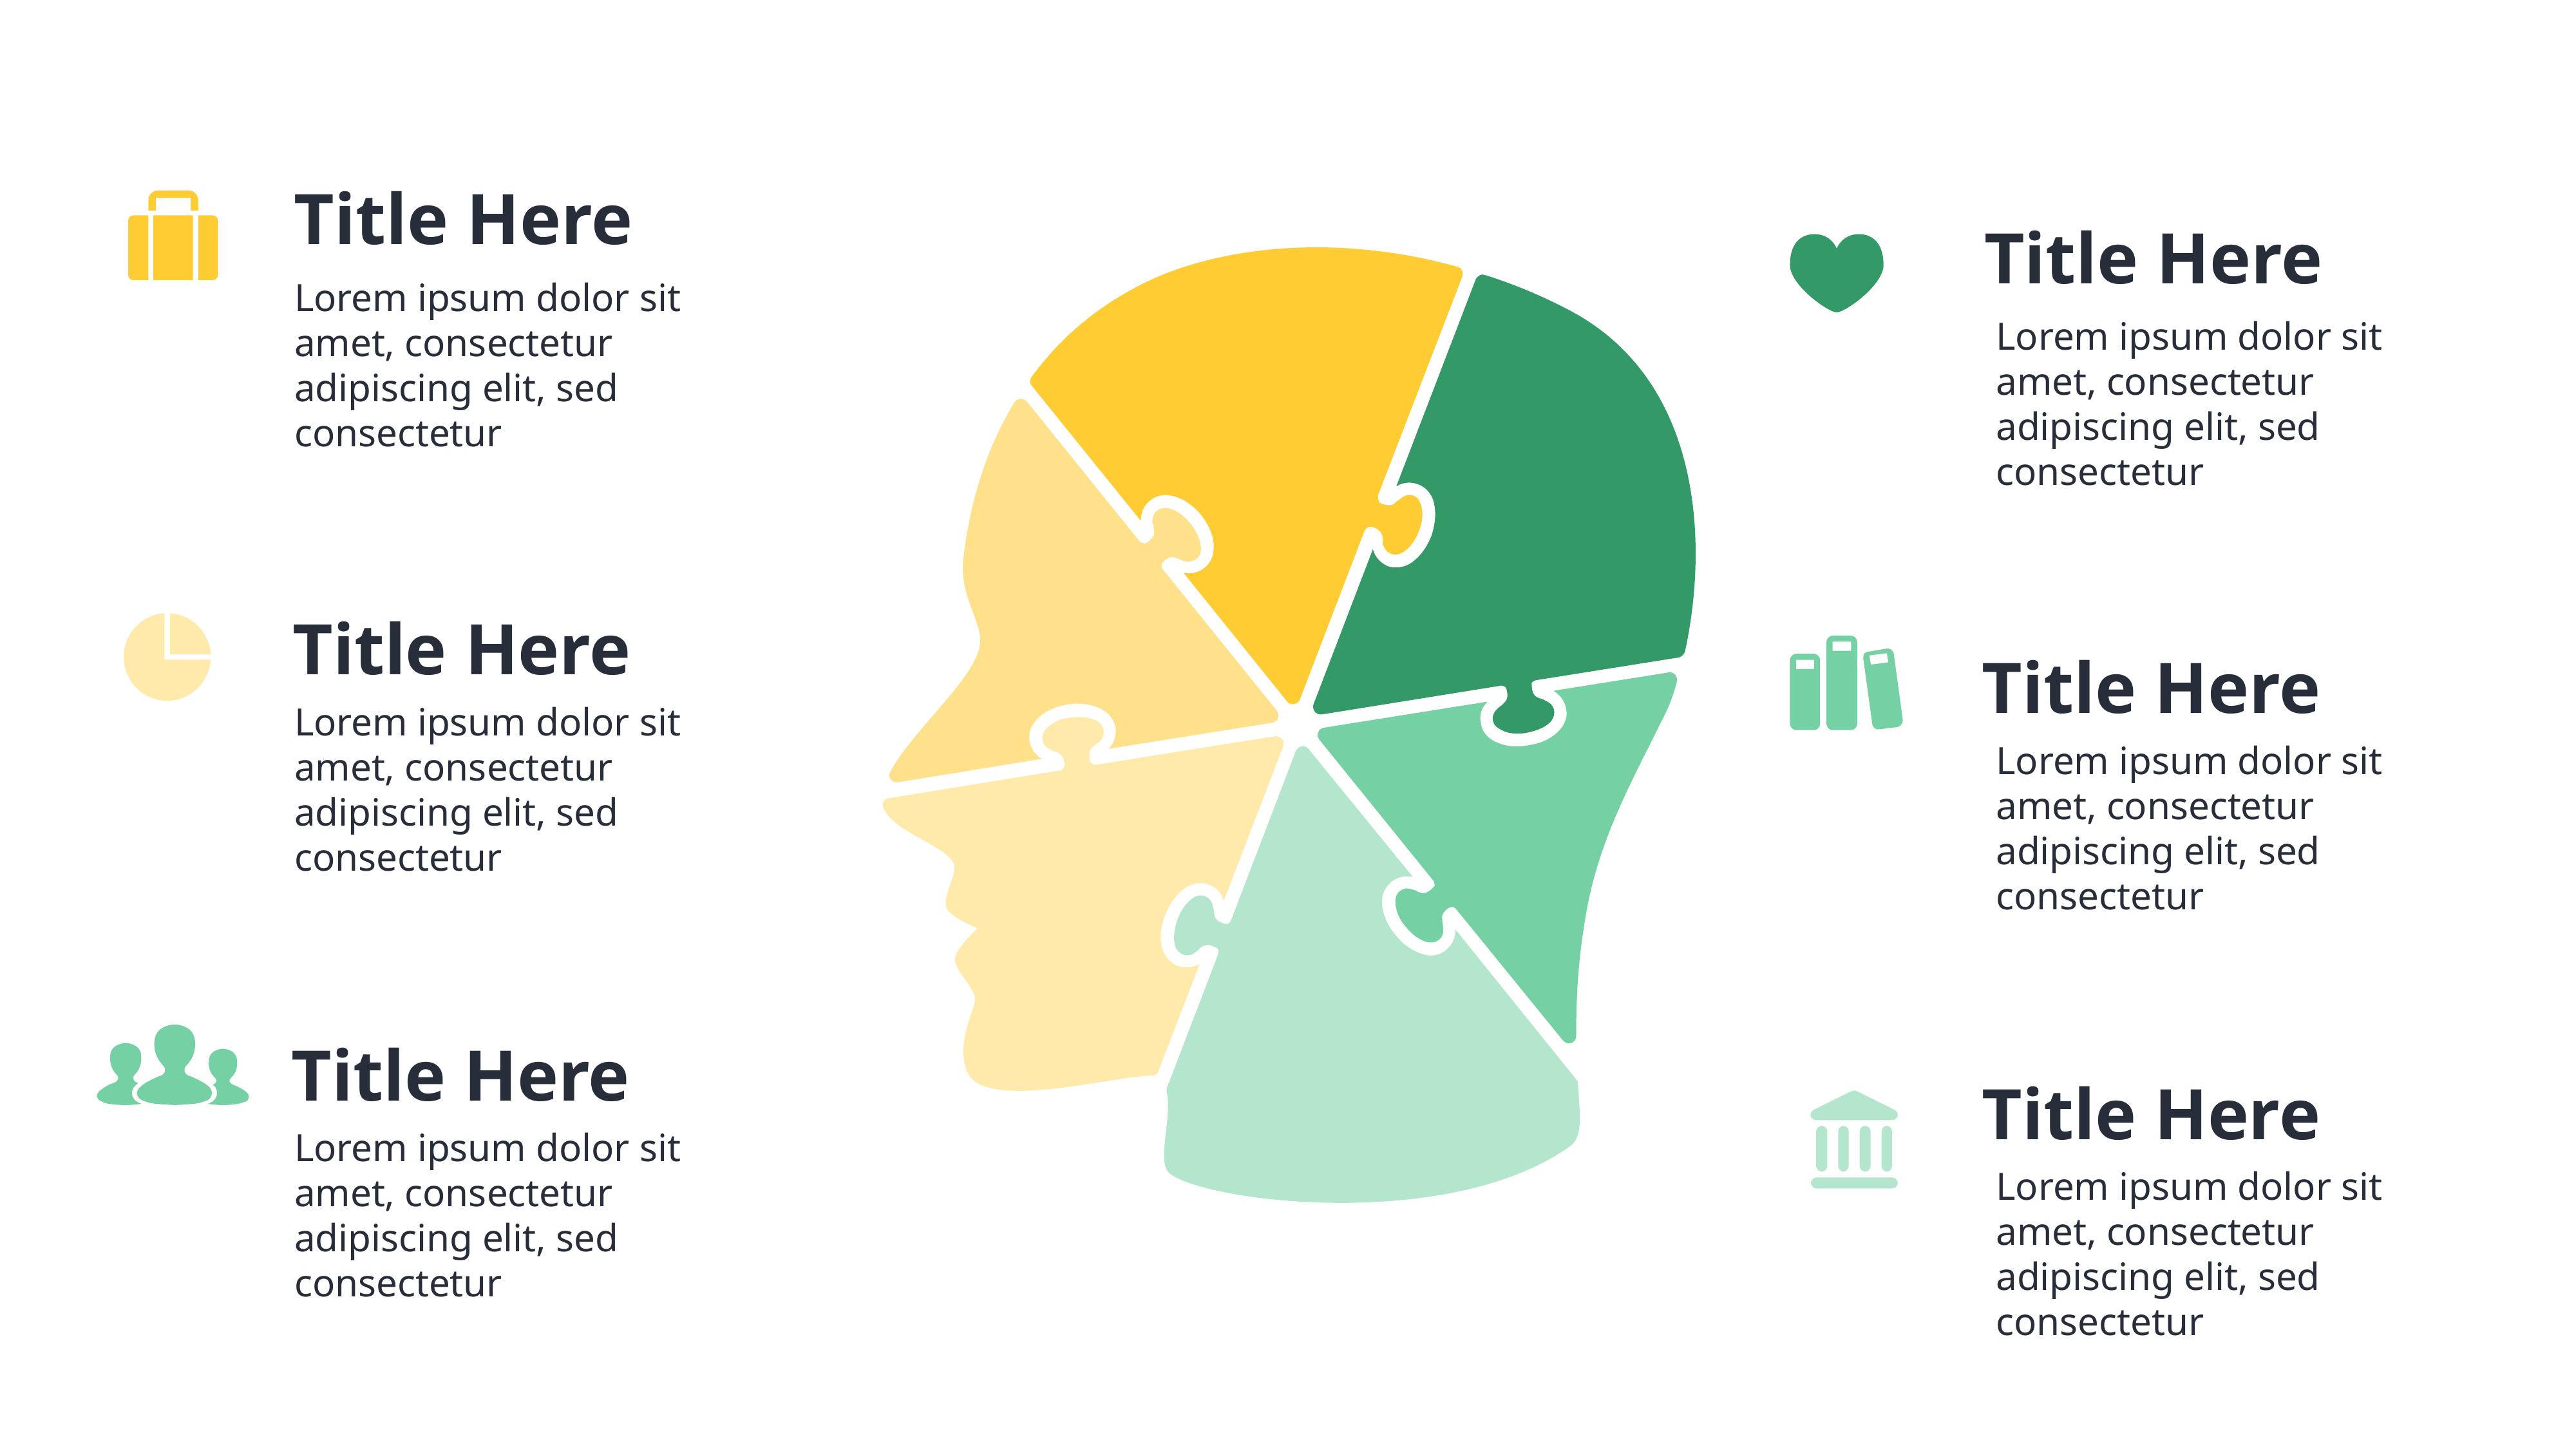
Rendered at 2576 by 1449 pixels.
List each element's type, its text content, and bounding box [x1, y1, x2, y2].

text_box [1790, 234, 1884, 313]
text_box Lorem ipsum dolor sit amet, consectetur adipiscing elit, sed consectetur [1976, 1153, 2487, 1348]
text_box Title Here [1984, 213, 2474, 333]
text_box Title Here [292, 604, 764, 688]
text_box [97, 1043, 142, 1105]
text_box Title Here [1982, 1070, 2507, 1189]
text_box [1790, 635, 1903, 730]
text_box [1164, 746, 1580, 1203]
text_box Lorem ipsum dolor sit amet, consectetur adipiscing elit, sed consectetur [275, 263, 786, 459]
text_box Lorem ipsum dolor sit amet, consectetur adipiscing elit, sed consectetur [1976, 727, 2487, 923]
text_box [889, 399, 1279, 782]
text_box [1030, 247, 1463, 705]
text_box Lorem ipsum dolor sit amet, consectetur adipiscing elit, sed consectetur [275, 688, 786, 884]
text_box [123, 613, 211, 701]
text_box Title Here [294, 175, 791, 294]
text_box [137, 1025, 212, 1105]
text_box [1313, 274, 1696, 734]
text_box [1810, 1090, 1899, 1189]
text_box Lorem ipsum dolor sit amet, consectetur adipiscing elit, sed consectetur [1976, 303, 2487, 498]
text_box Title Here [1982, 643, 2447, 727]
text_box Title Here [291, 1030, 824, 1151]
text_box [207, 1048, 249, 1105]
text_box Lorem ipsum dolor sit amet, consectetur adipiscing elit, sed consectetur [275, 1114, 786, 1309]
text_box [1318, 672, 1678, 1044]
text_box [882, 717, 1284, 1091]
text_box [128, 190, 218, 281]
